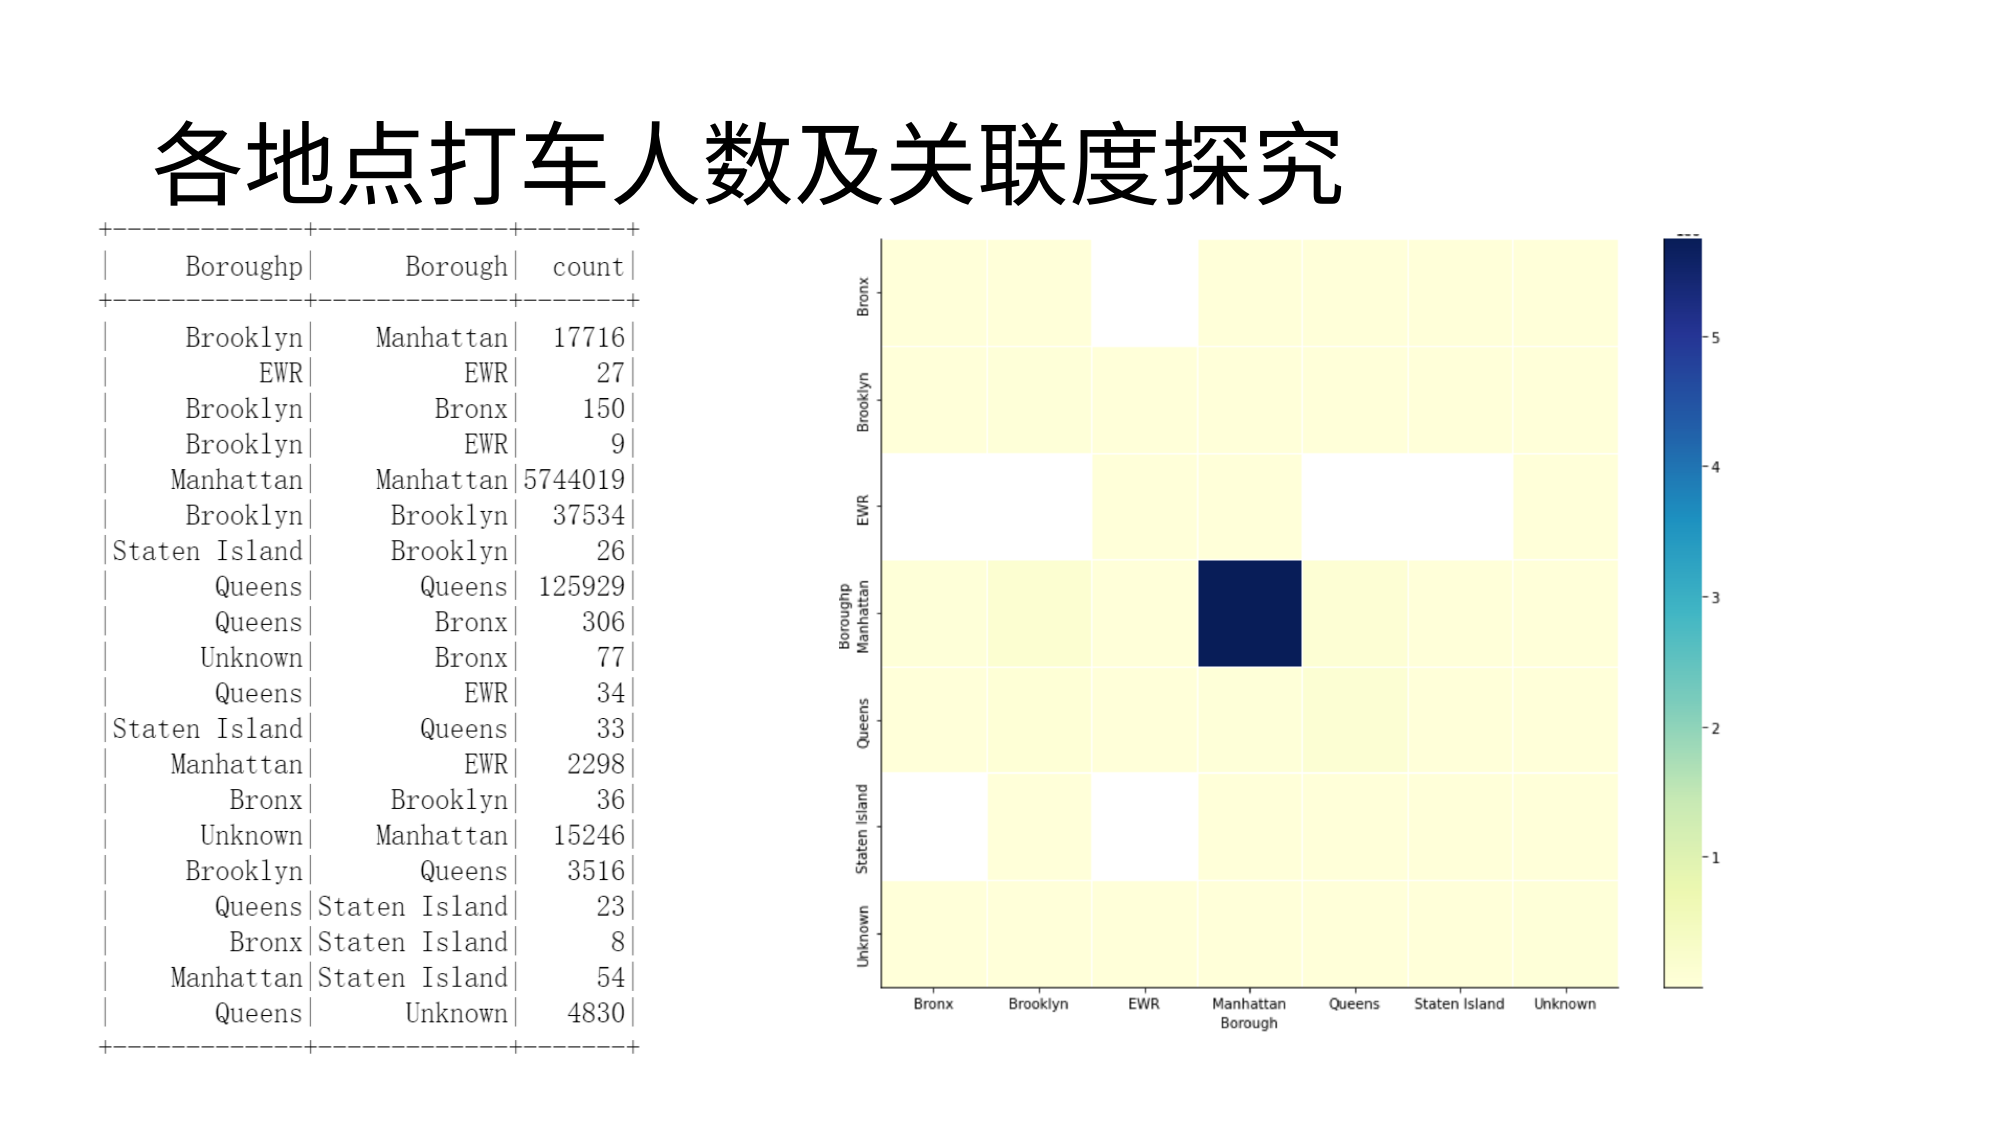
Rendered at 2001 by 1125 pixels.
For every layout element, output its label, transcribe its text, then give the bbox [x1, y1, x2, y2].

title 各地点打车人数及关联度探究 [137, 59, 1863, 278]
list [88, 215, 668, 1060]
picture [839, 234, 1760, 1041]
